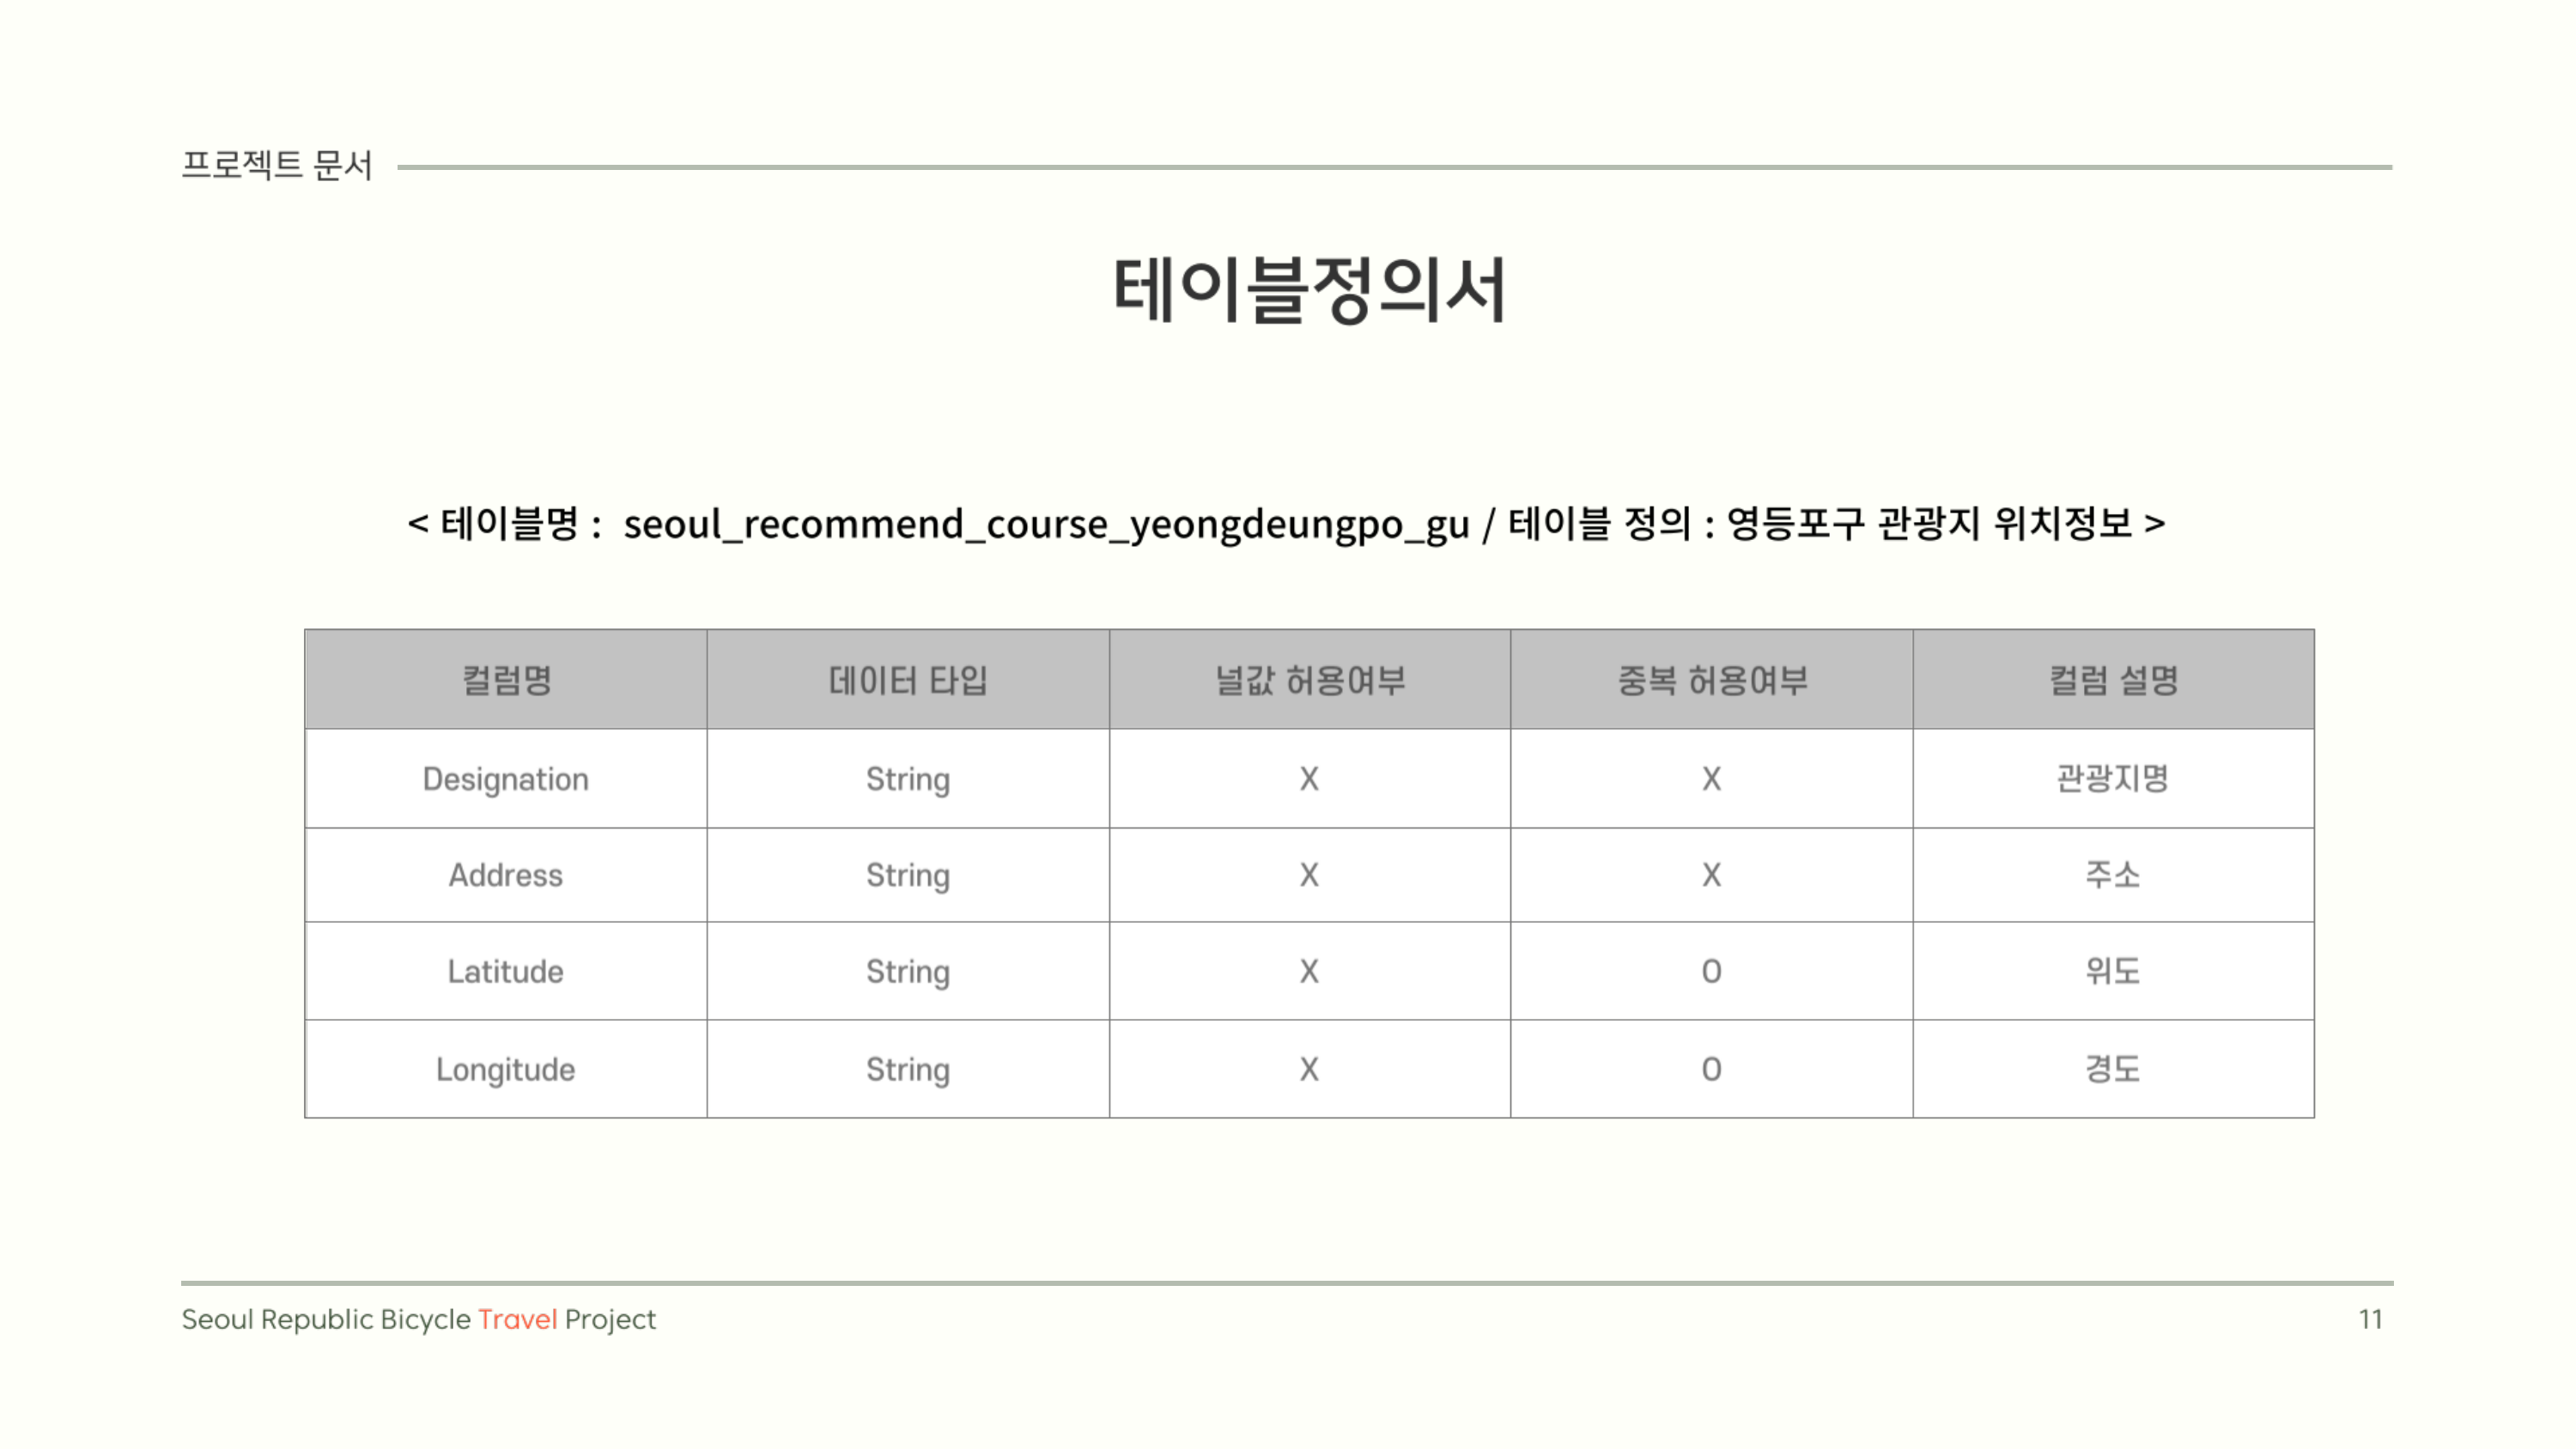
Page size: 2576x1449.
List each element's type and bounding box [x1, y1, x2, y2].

picture [176, 139, 390, 205]
picture [1034, 230, 1528, 360]
picture [0, 385, 2576, 1362]
text_box [398, 165, 2394, 170]
